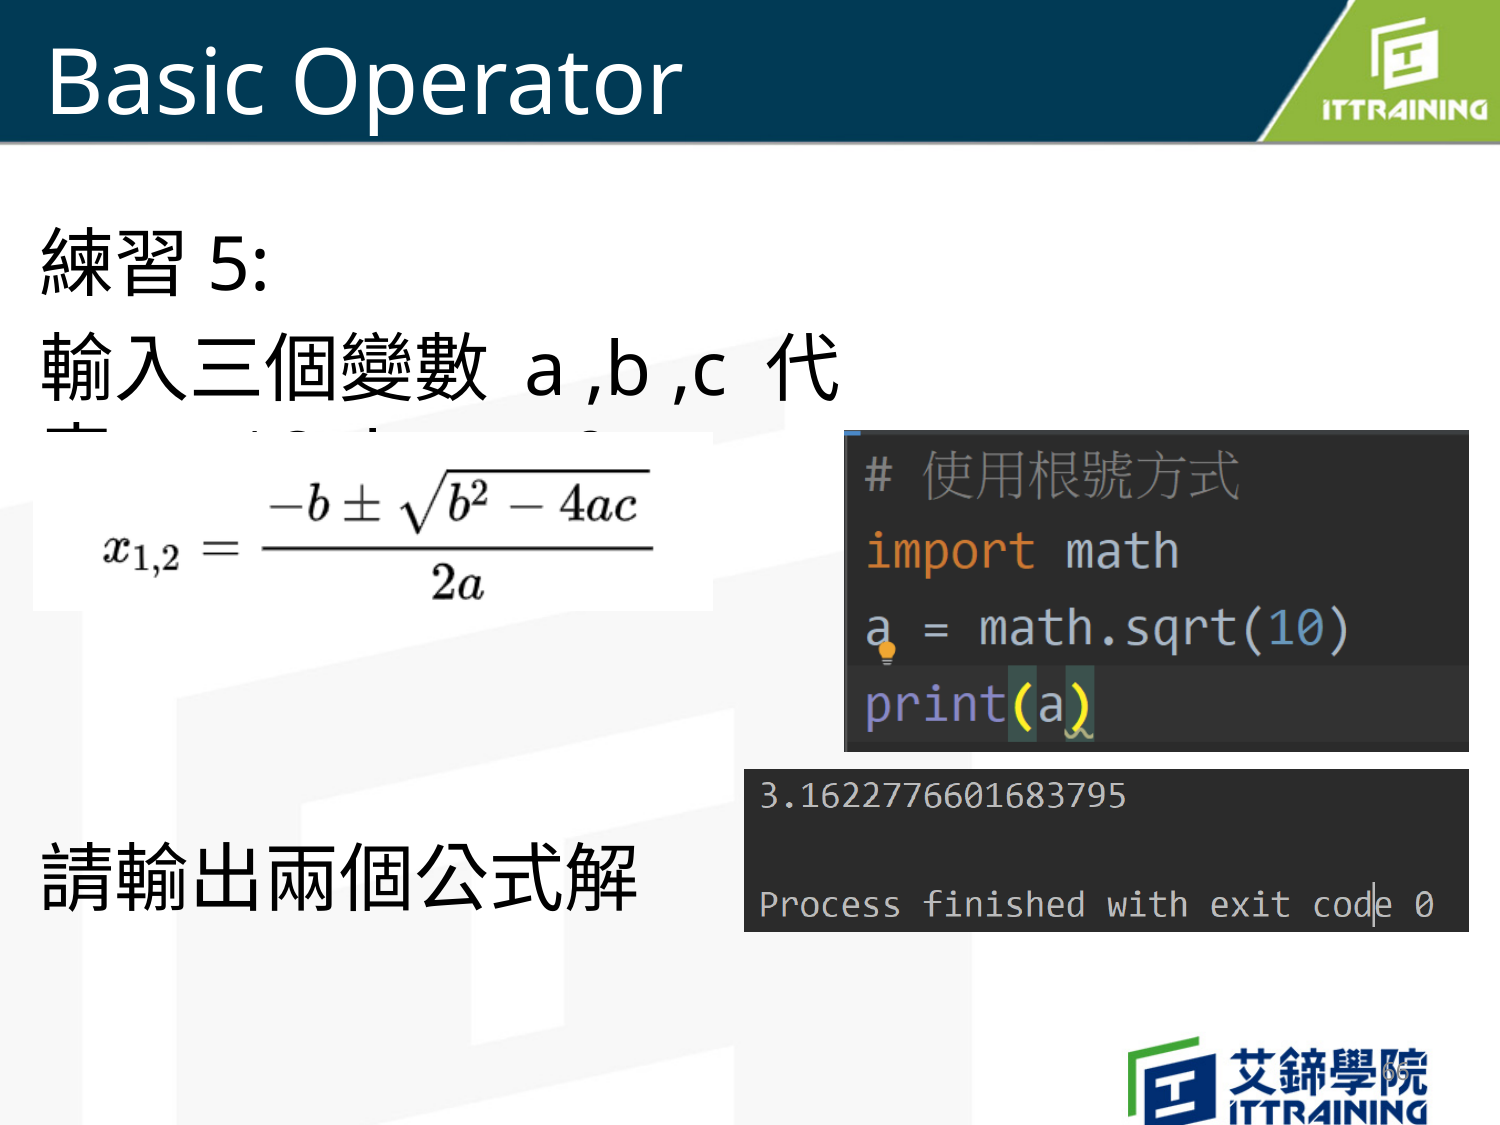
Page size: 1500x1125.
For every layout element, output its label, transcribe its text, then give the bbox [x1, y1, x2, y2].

slide_number 66 [1074, 1042, 1425, 1103]
picture [0, 0, 1500, 1125]
title Basic Operator [29, 0, 1380, 172]
list 練習5: 輸入三個變數 a ,b ,c 代表:ax^2+bx+c=0 請輸出兩個公式解 [24, 208, 1375, 951]
